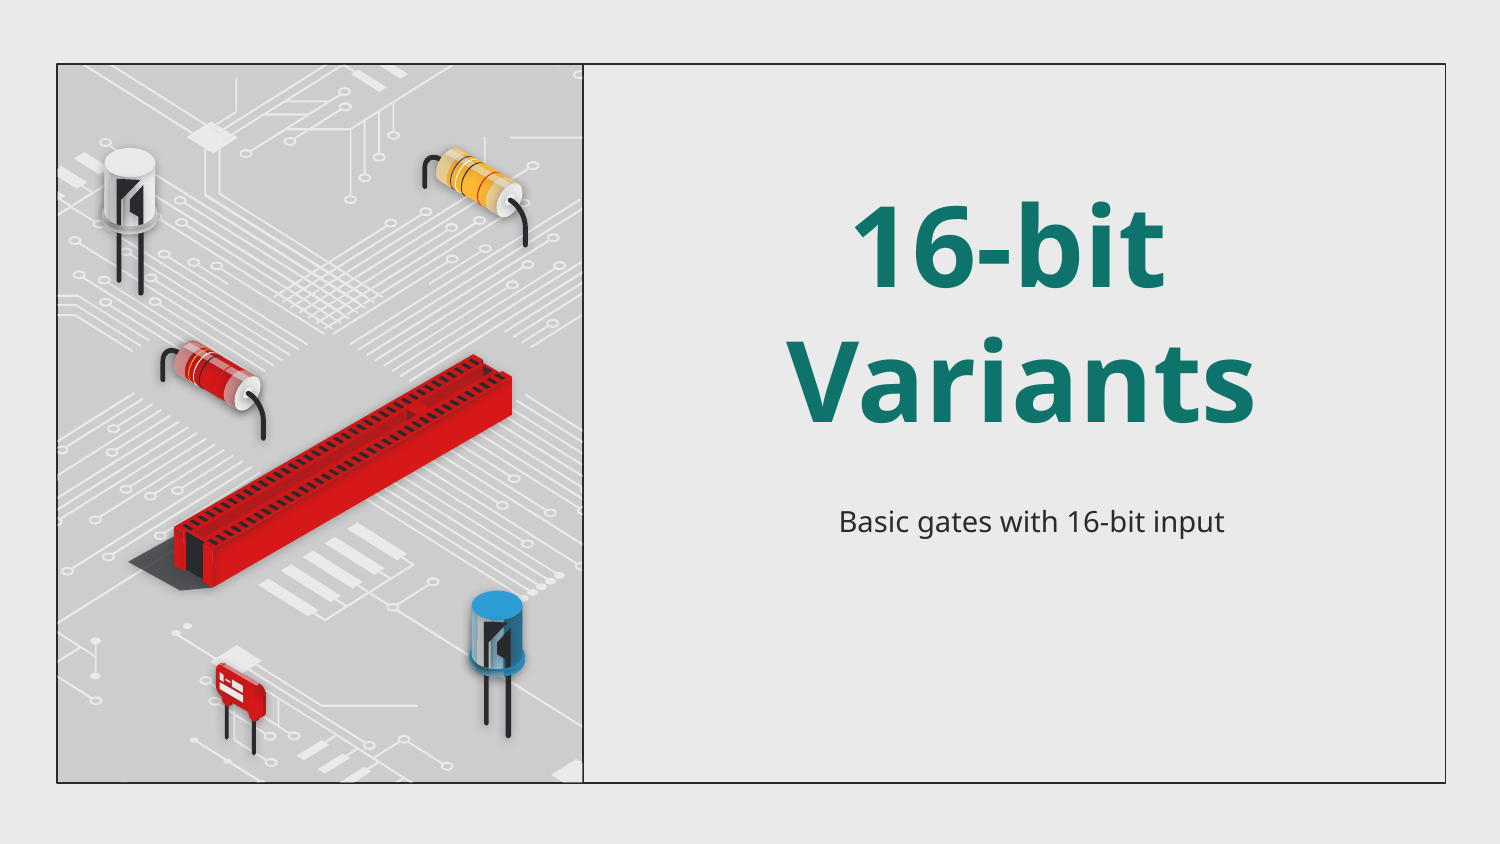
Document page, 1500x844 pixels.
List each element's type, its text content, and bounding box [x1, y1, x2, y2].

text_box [56, 63, 584, 784]
title 16-bit Variants [617, 108, 1428, 460]
subtitle Basic gates with 16-bit input [665, 488, 1399, 558]
